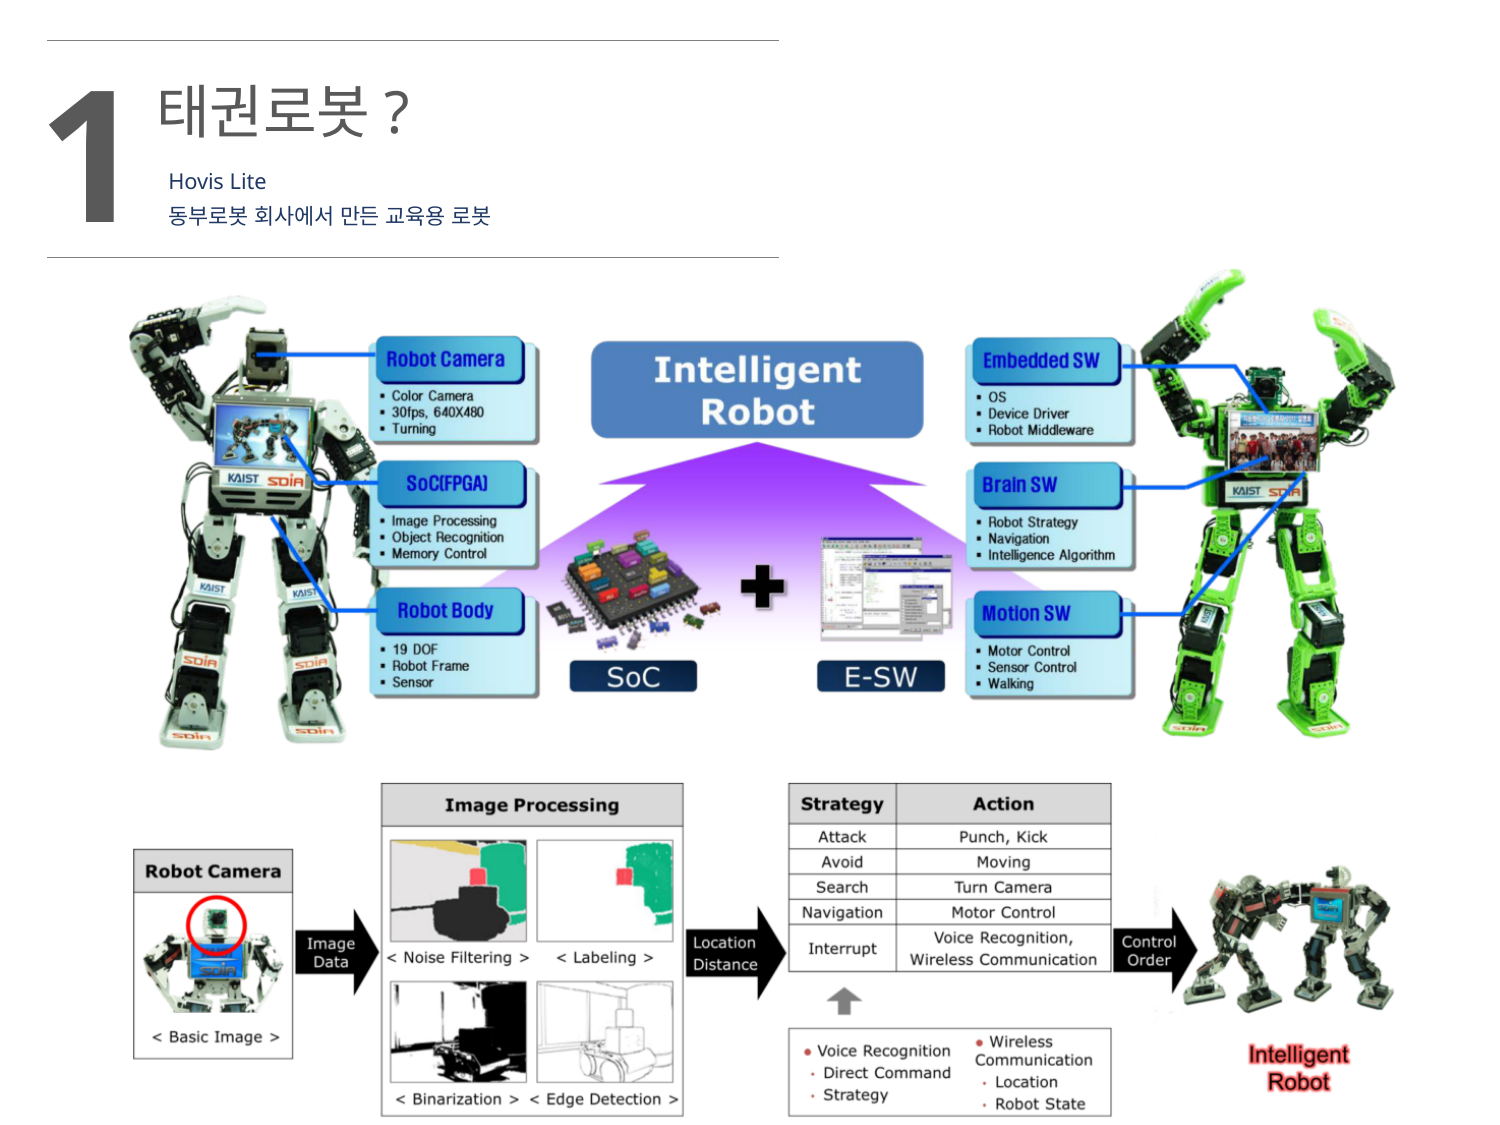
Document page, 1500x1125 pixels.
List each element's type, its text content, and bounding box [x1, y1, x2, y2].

text_box Hovis Lite 동부로봇 회사에서 만든 교육용 로봇 [154, 150, 839, 237]
picture [120, 268, 1400, 1125]
text_box 1 [23, 31, 154, 267]
text_box 태권로봇? [154, 68, 815, 150]
